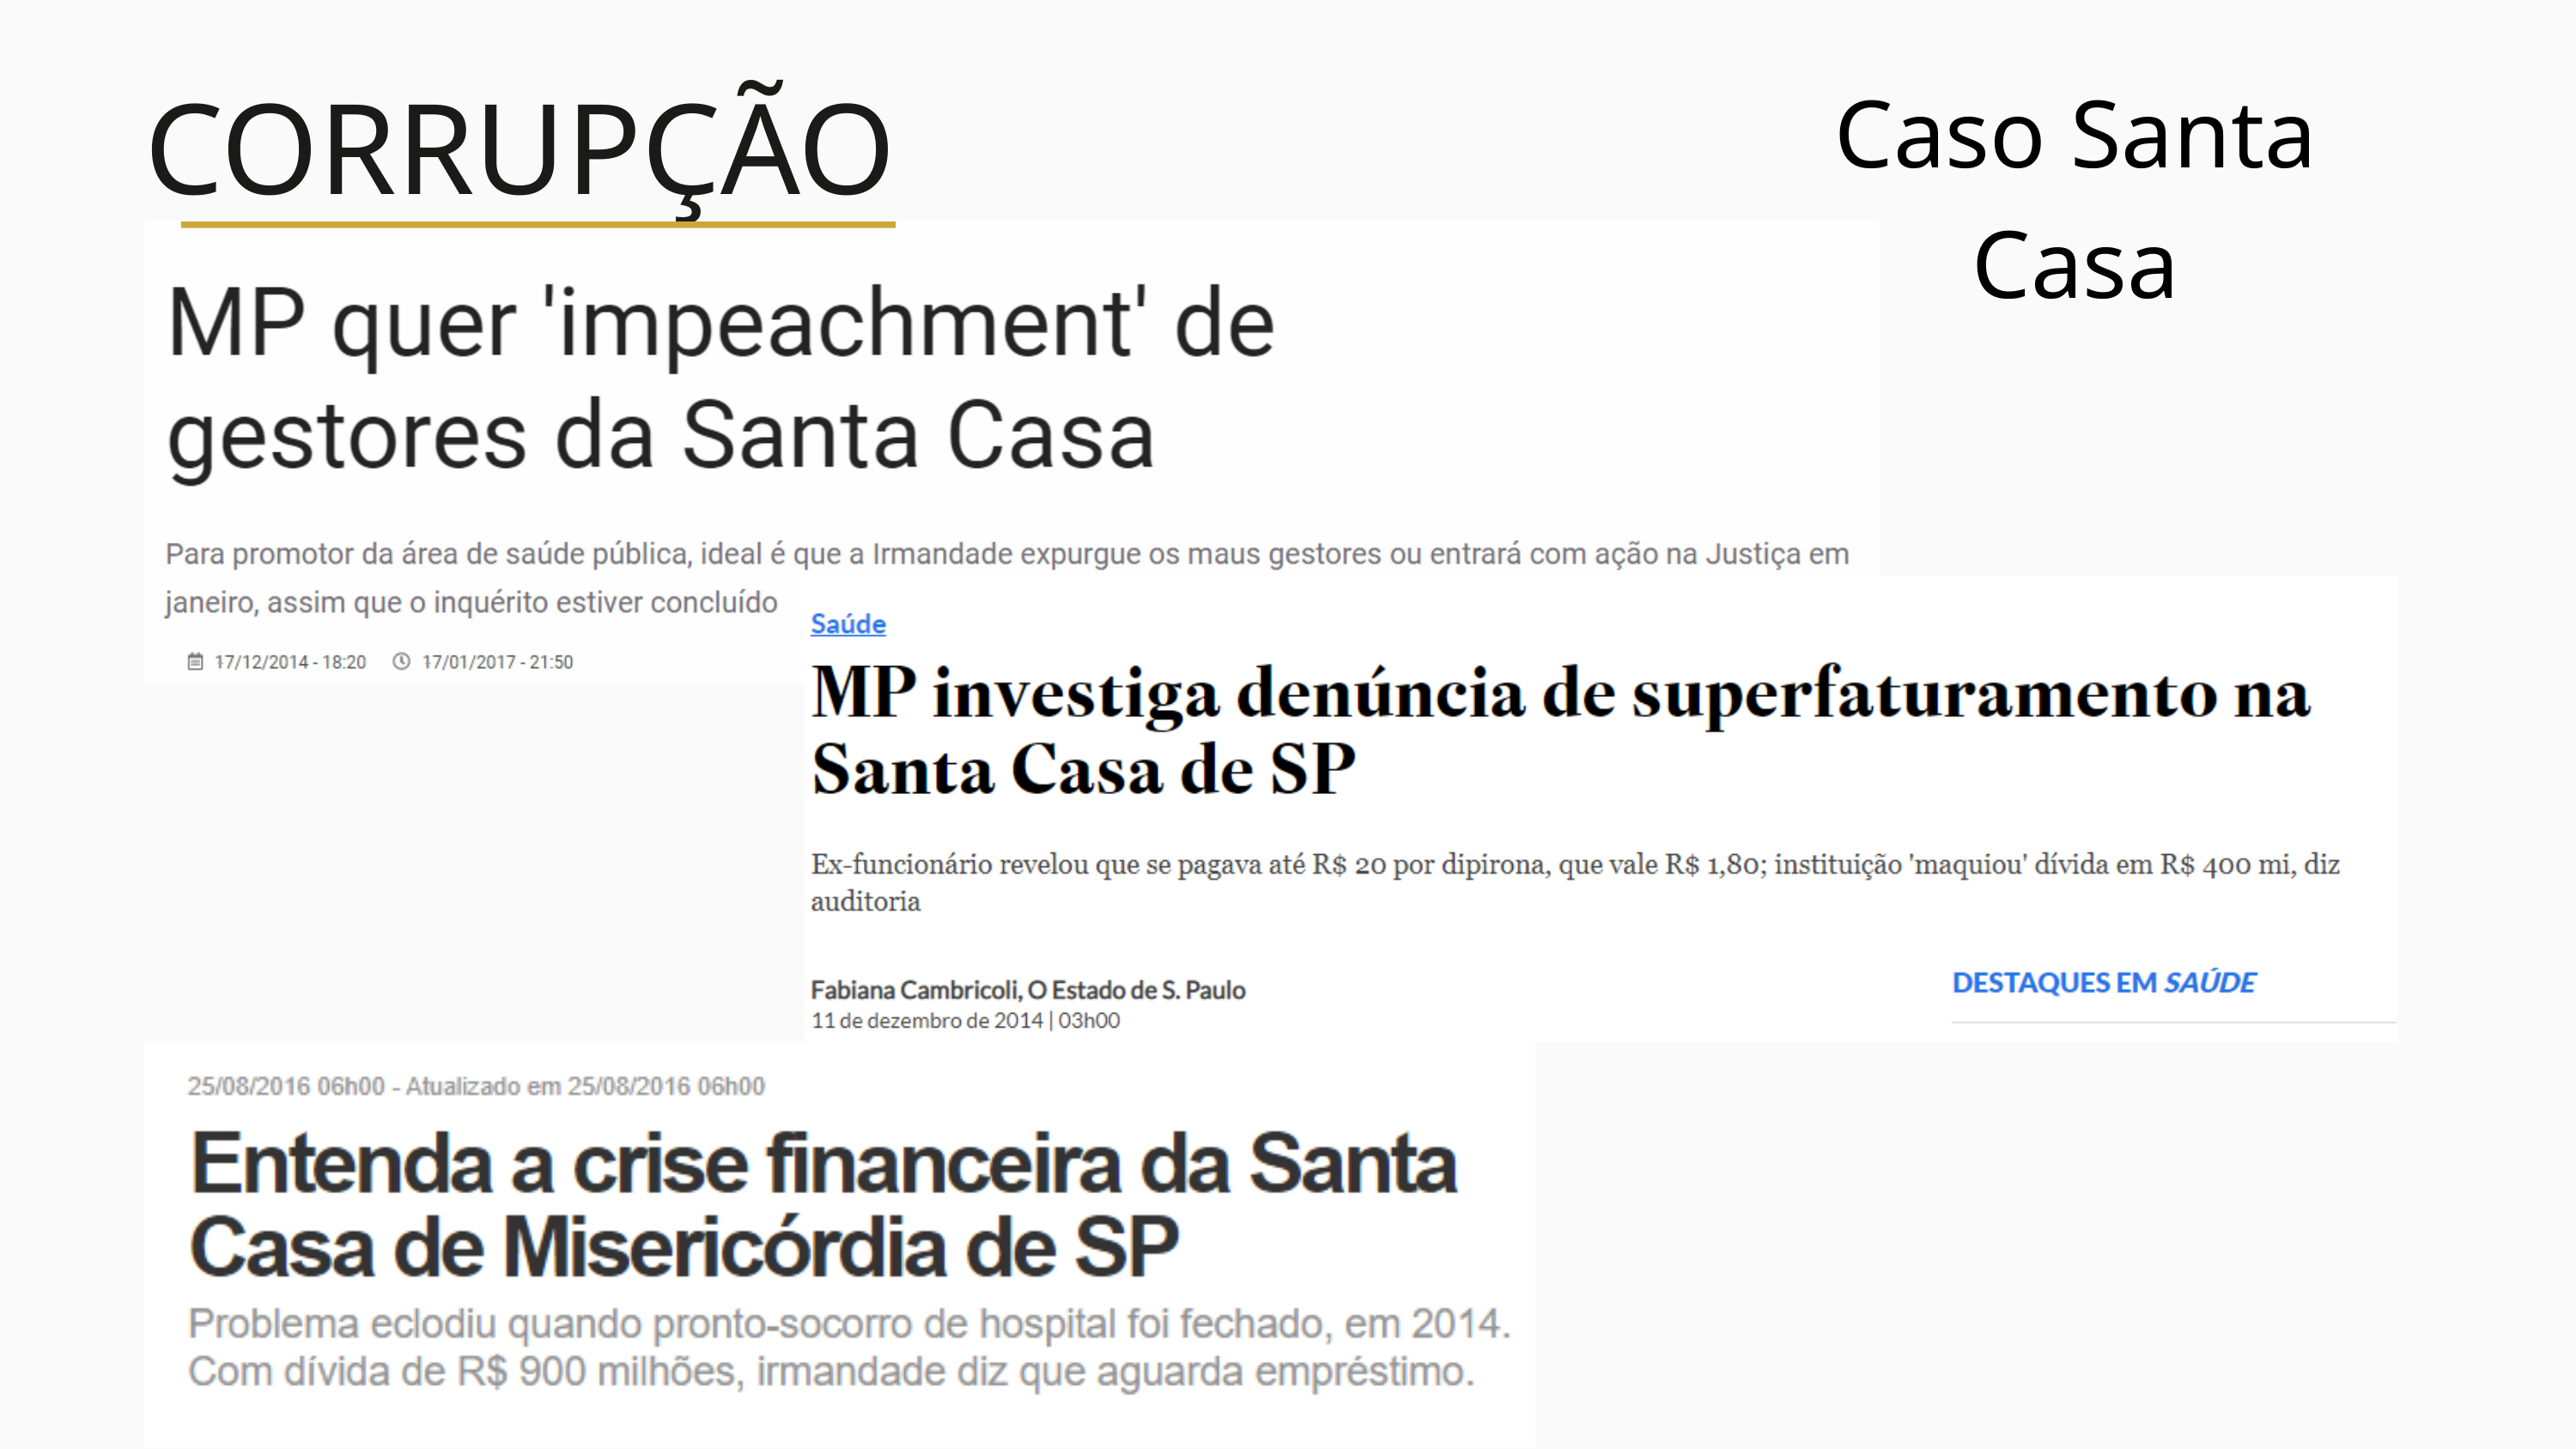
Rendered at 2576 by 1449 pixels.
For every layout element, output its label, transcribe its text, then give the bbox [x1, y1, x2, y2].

text_box CORRUPÇÃO [144, 75, 1136, 219]
text_box Caso Santa Casa [1721, 56, 2432, 447]
picture [144, 219, 2397, 1448]
